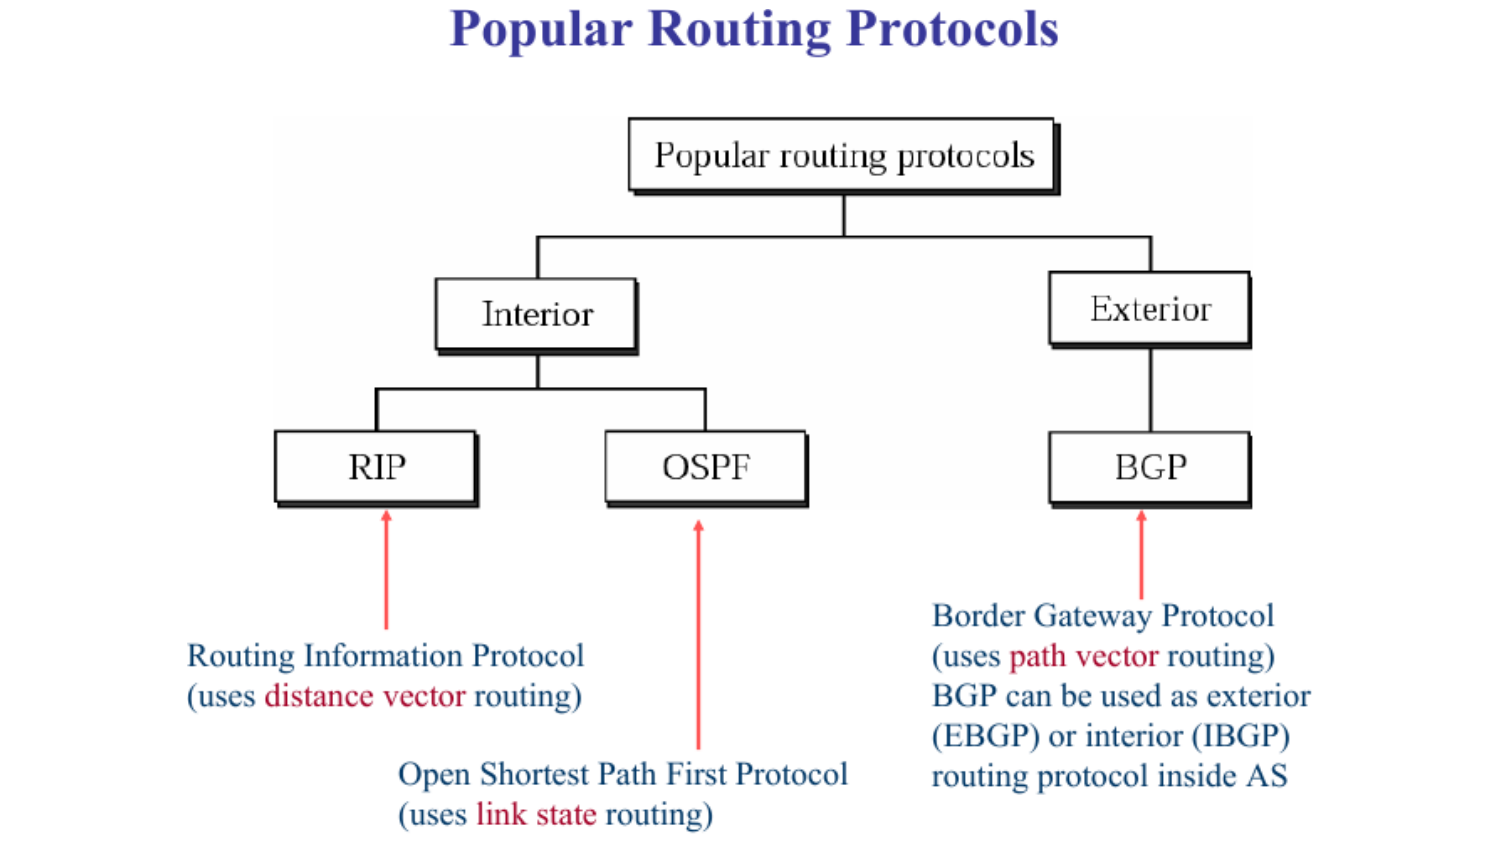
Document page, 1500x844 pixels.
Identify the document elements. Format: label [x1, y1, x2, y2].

picture [187, 9, 1313, 835]
